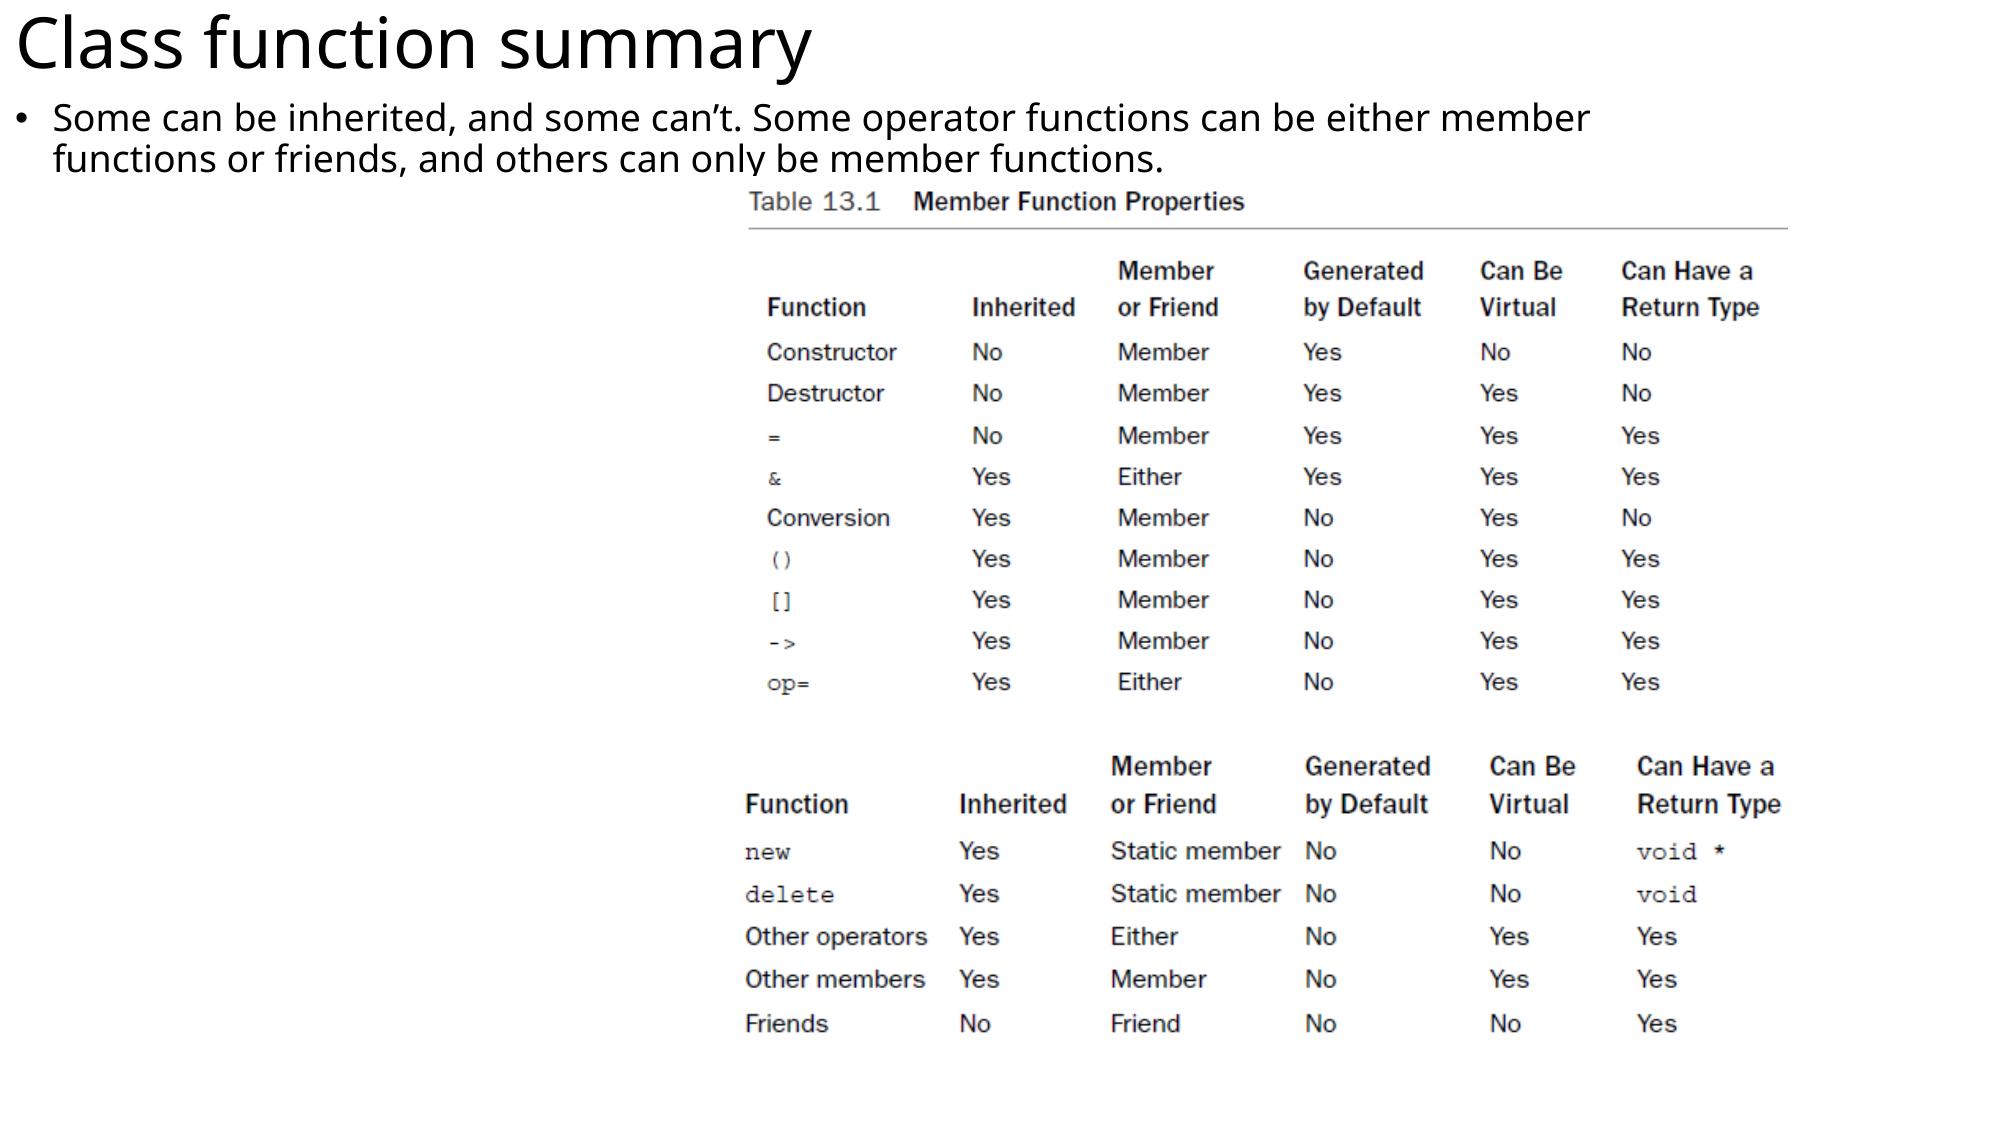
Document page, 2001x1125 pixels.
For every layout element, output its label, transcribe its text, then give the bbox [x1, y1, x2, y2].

list Some can be inherited, and some can’t. Some operator functions can be either member functions or friends, and others can only be member functions. [0, 91, 1725, 806]
picture [730, 176, 1788, 714]
picture [730, 738, 1800, 1044]
title Class function summary [0, 0, 1725, 91]
